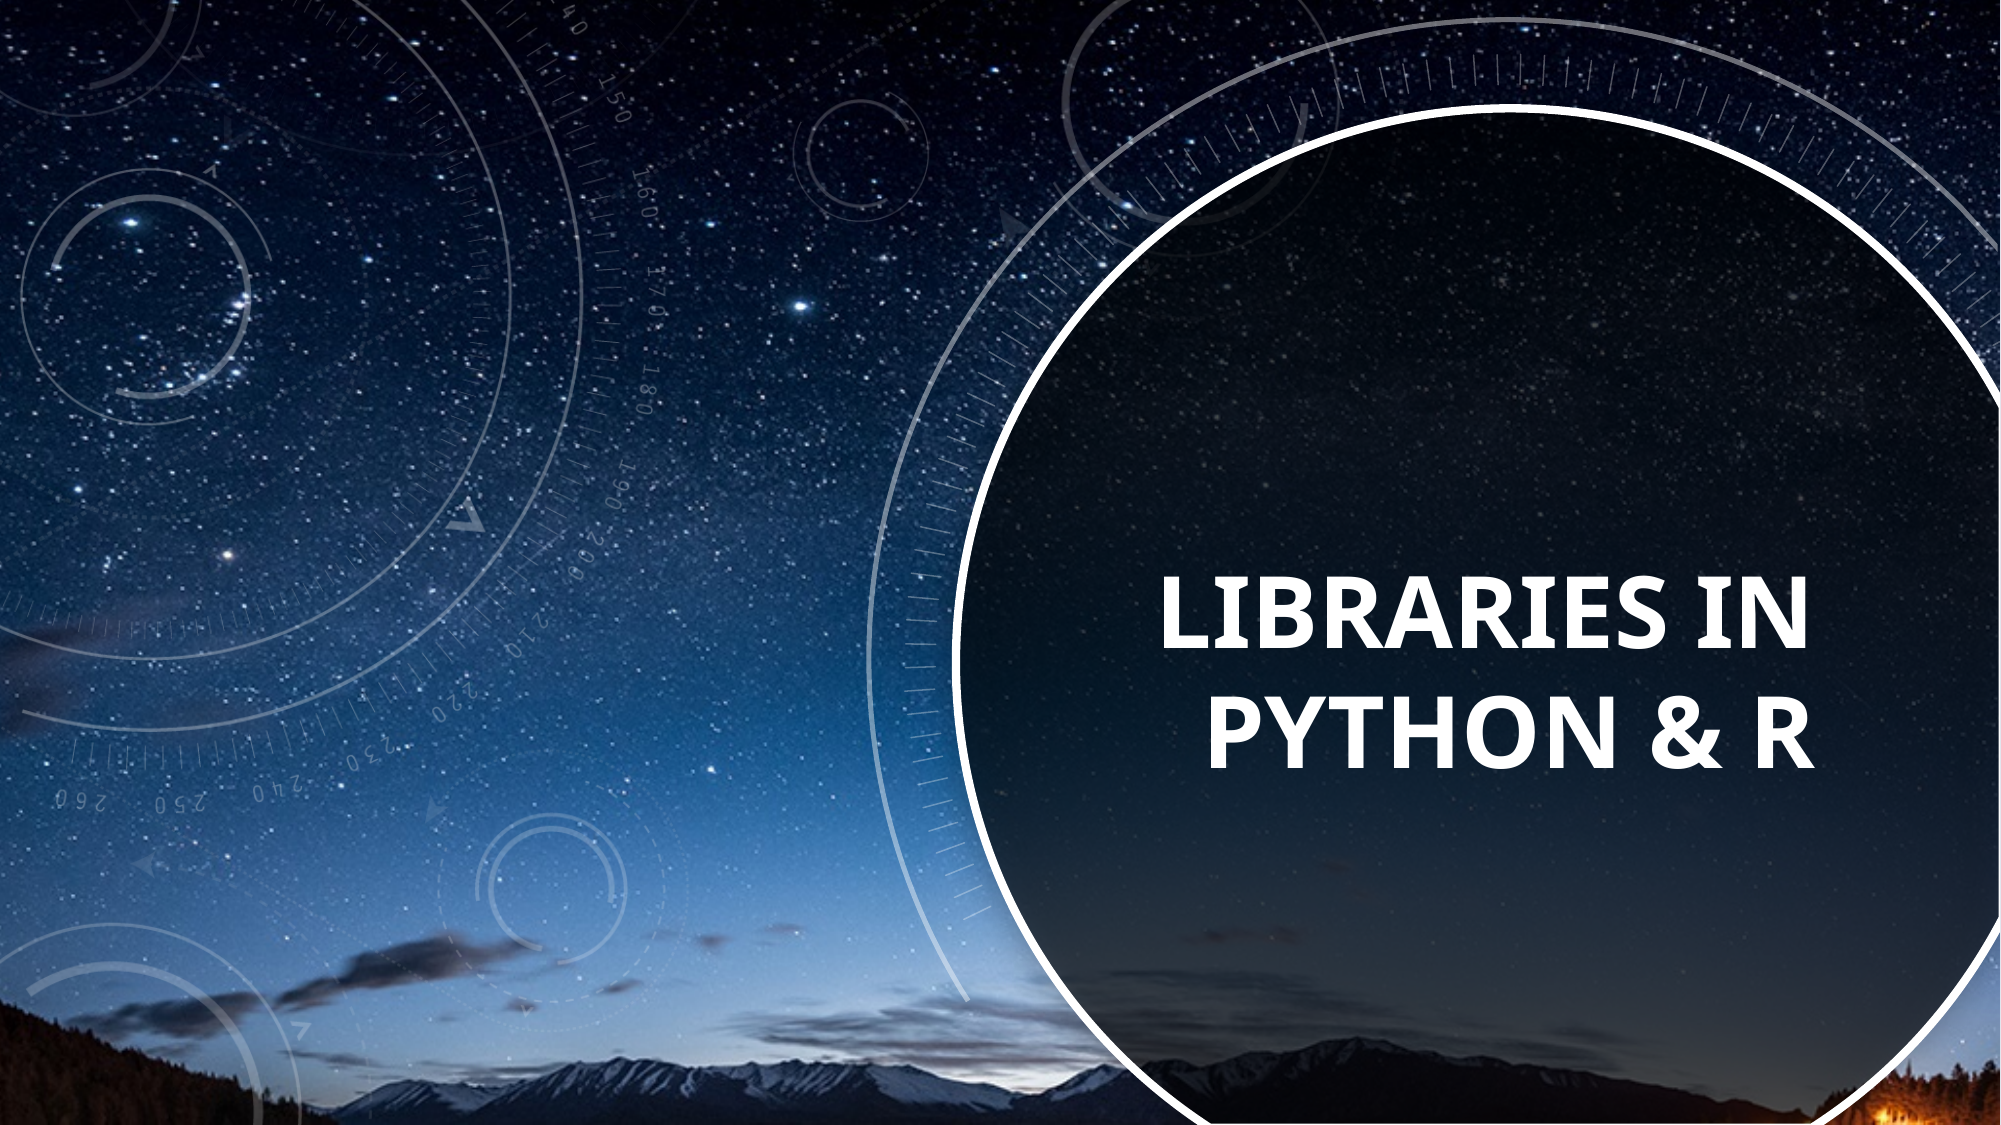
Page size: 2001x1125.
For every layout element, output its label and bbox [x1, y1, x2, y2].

text_box [904, 54, 2000, 914]
picture [0, 0, 2001, 1125]
